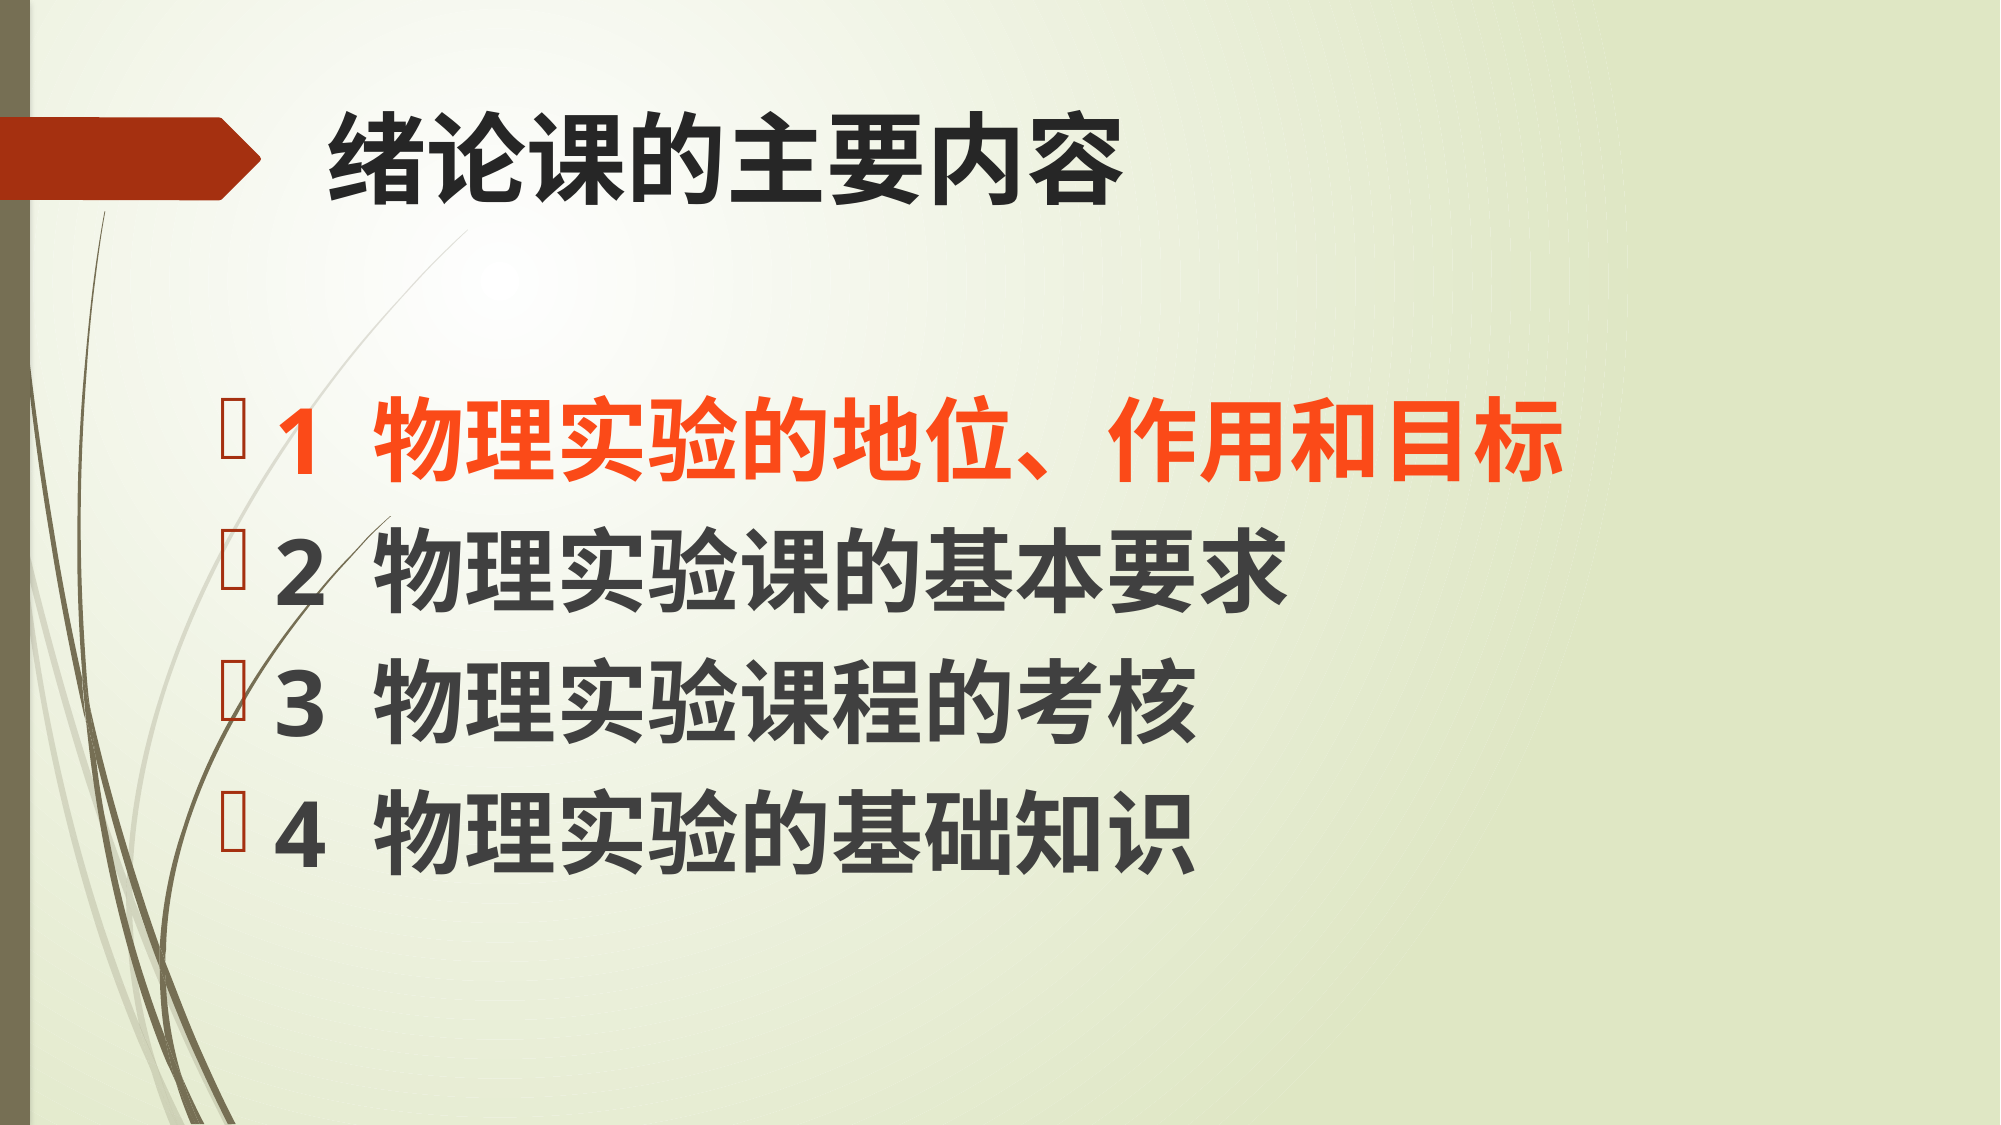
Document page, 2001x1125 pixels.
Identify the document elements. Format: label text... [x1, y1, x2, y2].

list 1 物理实验的地位、作用和目标 2 物理实验课的基本要求 3 物理实验课程的考核 4 物理实验的基础知识 [203, 320, 1672, 980]
title 绪论课的主要内容 [311, 88, 1587, 277]
